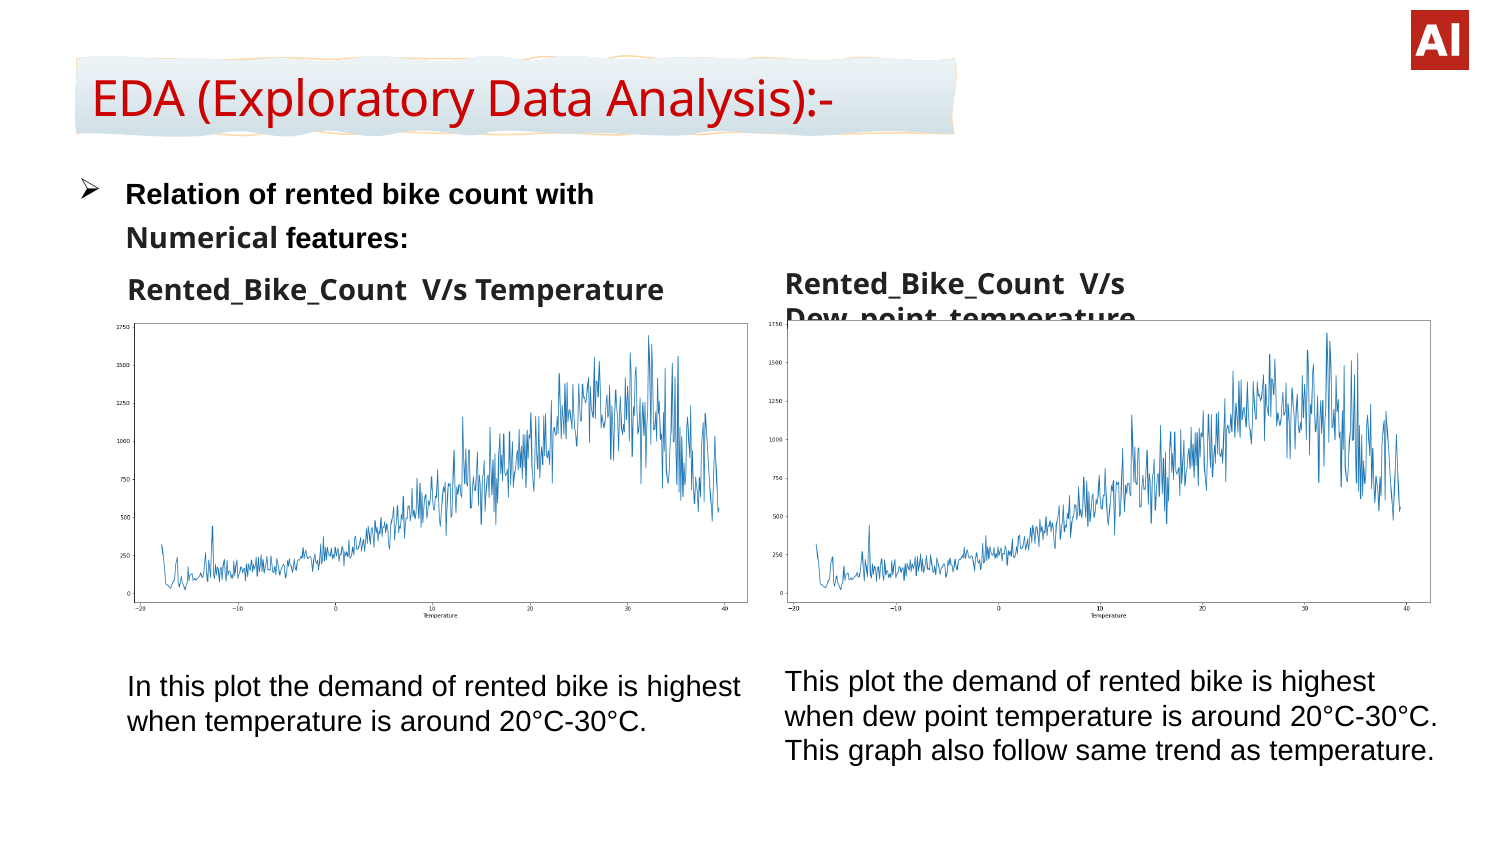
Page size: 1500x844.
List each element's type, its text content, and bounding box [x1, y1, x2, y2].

text_box EDA (Exploratory Data Analysis):- [74, 55, 957, 137]
text_box In this plot the demand of rented bike is highest when temperature is around 20°C-30°C. [112, 659, 769, 745]
text_box Rented_Bike_Count V/s Temperature [112, 263, 700, 314]
picture [763, 316, 1433, 622]
picture [1411, 10, 1469, 70]
text_box This plot the demand of rented bike is highest when dew point temperature is around 20°C-30°C. This graph also follow same trend as temperature. [769, 654, 1458, 844]
text_box Relation of rented bike count with Numerical features: [61, 159, 750, 262]
text_box Rented_Bike_Count V/s Dew_point_temperature [769, 258, 1439, 378]
picture [111, 318, 751, 622]
